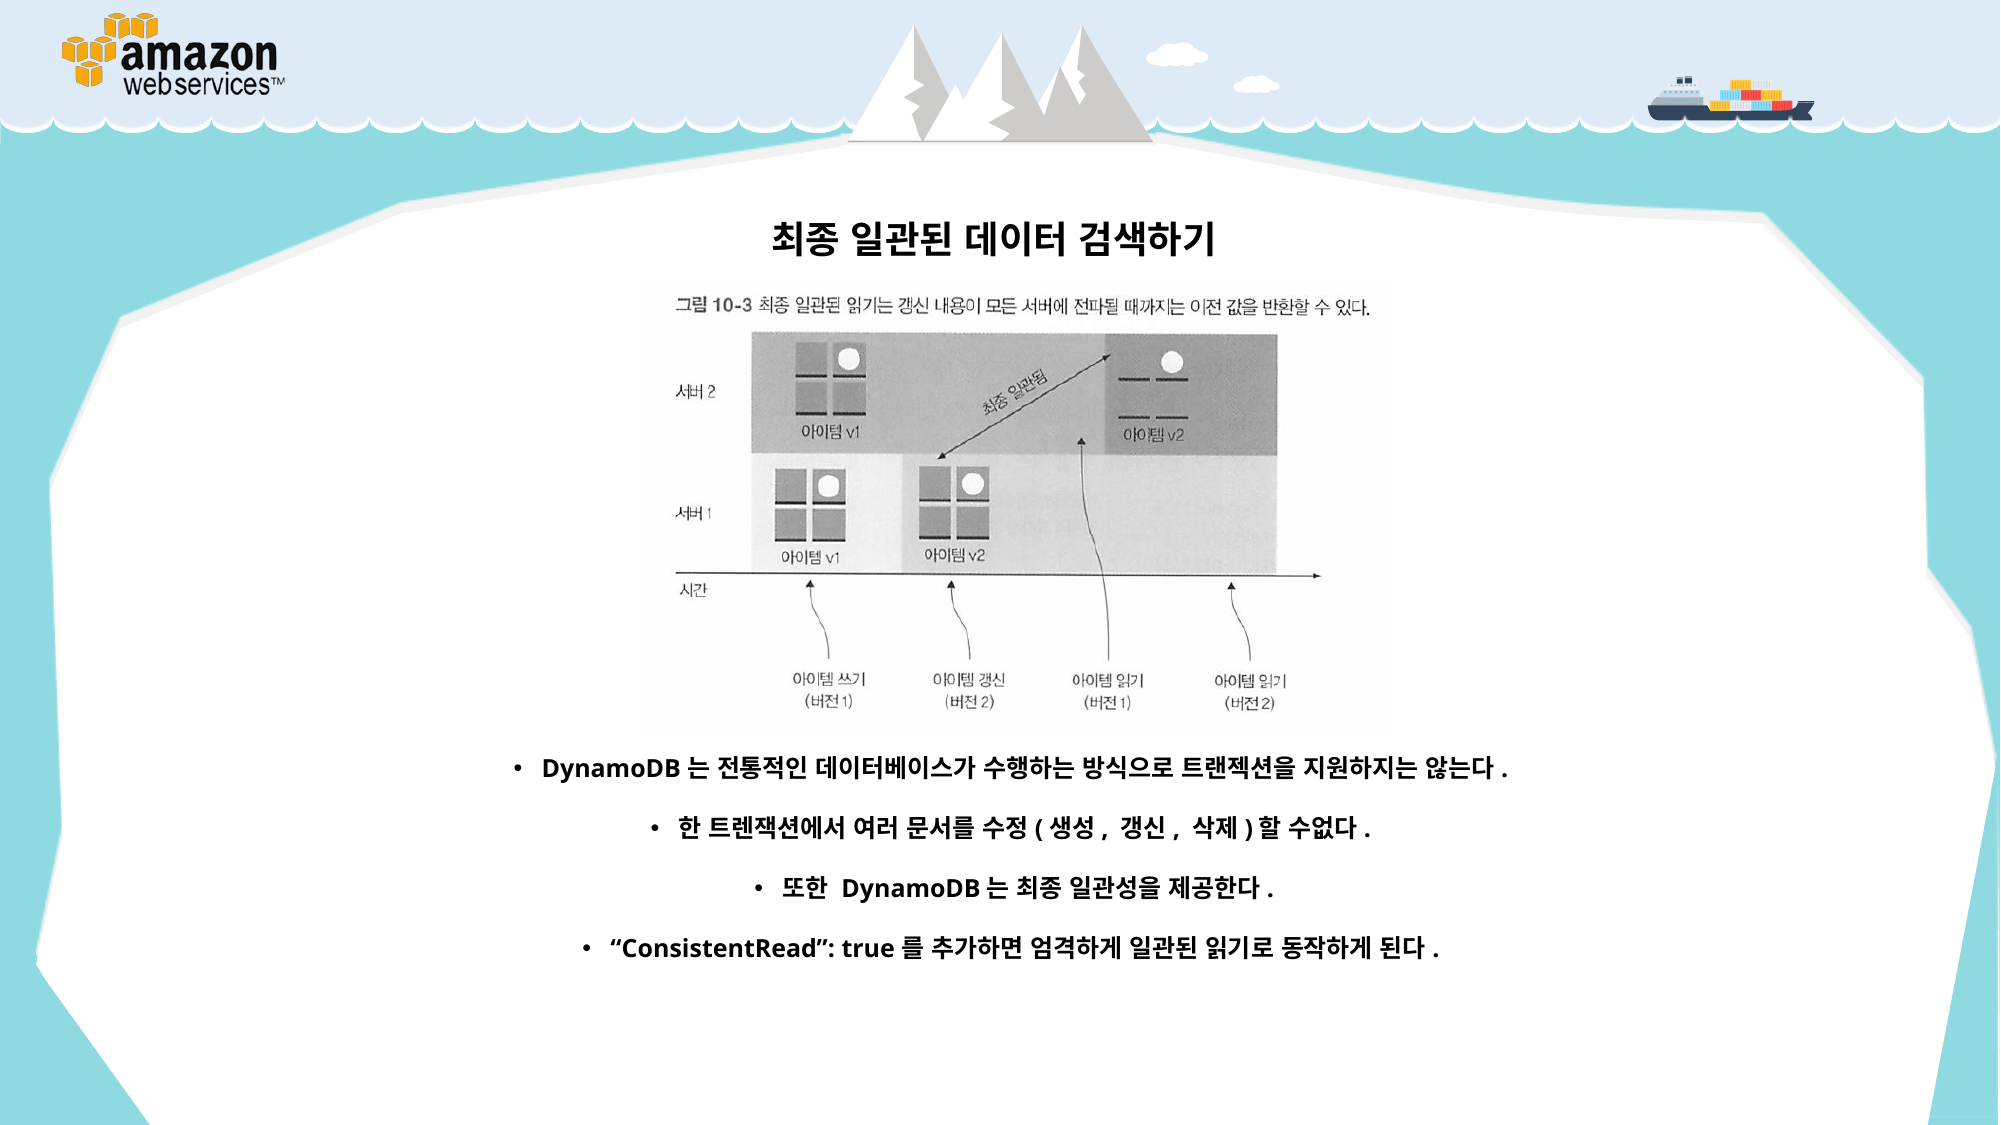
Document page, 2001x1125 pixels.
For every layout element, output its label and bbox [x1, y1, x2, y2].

text_box [1233, 75, 1280, 94]
text_box [1647, 76, 1815, 119]
picture [642, 281, 1387, 734]
text_box [847, 24, 1153, 143]
text_box [0, 119, 2000, 1125]
text_box [1153, 42, 1209, 67]
picture [43, 0, 301, 130]
